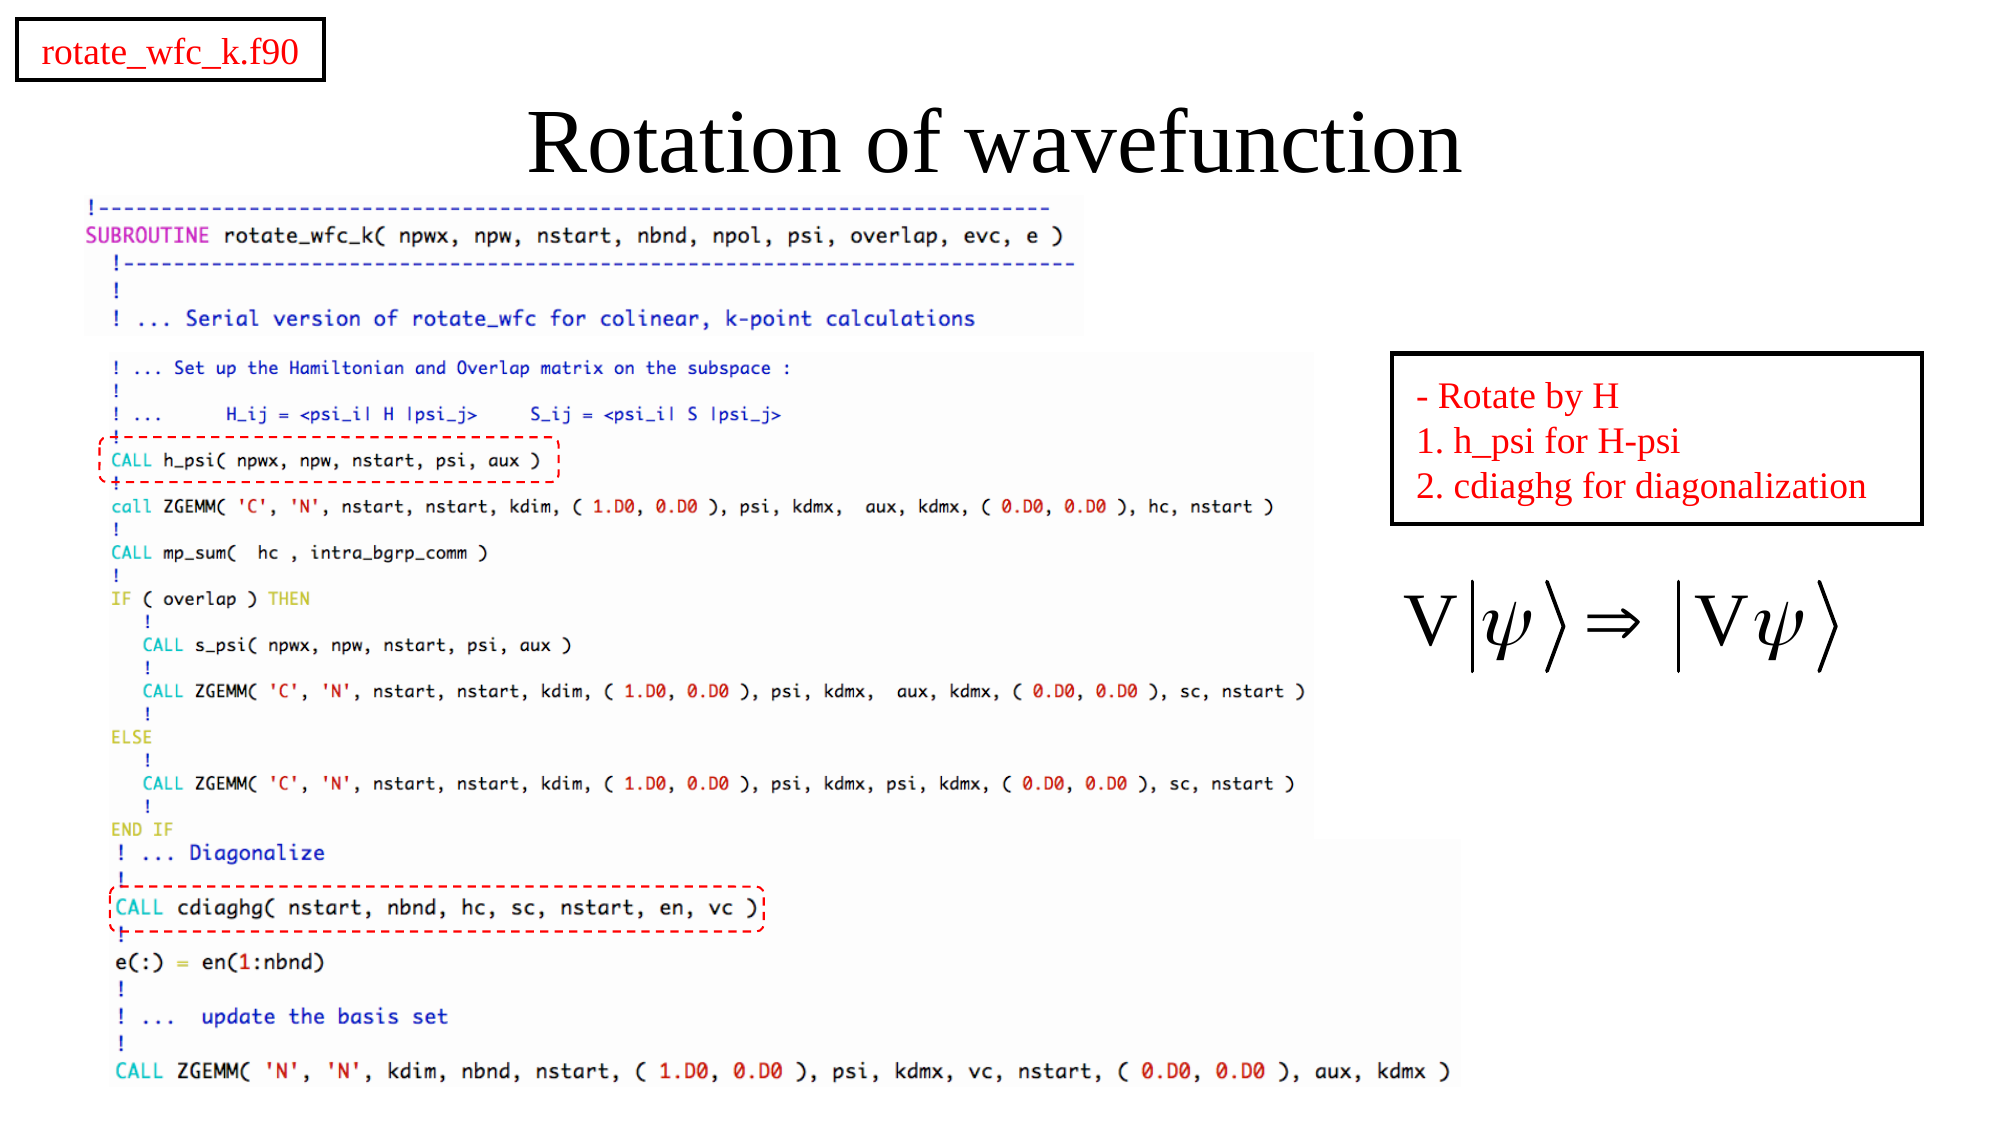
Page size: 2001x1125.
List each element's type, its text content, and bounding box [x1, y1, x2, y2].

picture [109, 352, 1461, 1087]
text_box rotate_wfc_k.f90 [16, 18, 325, 81]
picture [84, 195, 1084, 336]
text_box - Rotate by H 1. h_psi for H-psi 2. cdiaghg for diagonalization [1391, 352, 1923, 525]
text_box [98, 437, 109, 483]
title Rotation of wavefunction [133, 33, 1859, 252]
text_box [1391, 563, 1853, 690]
